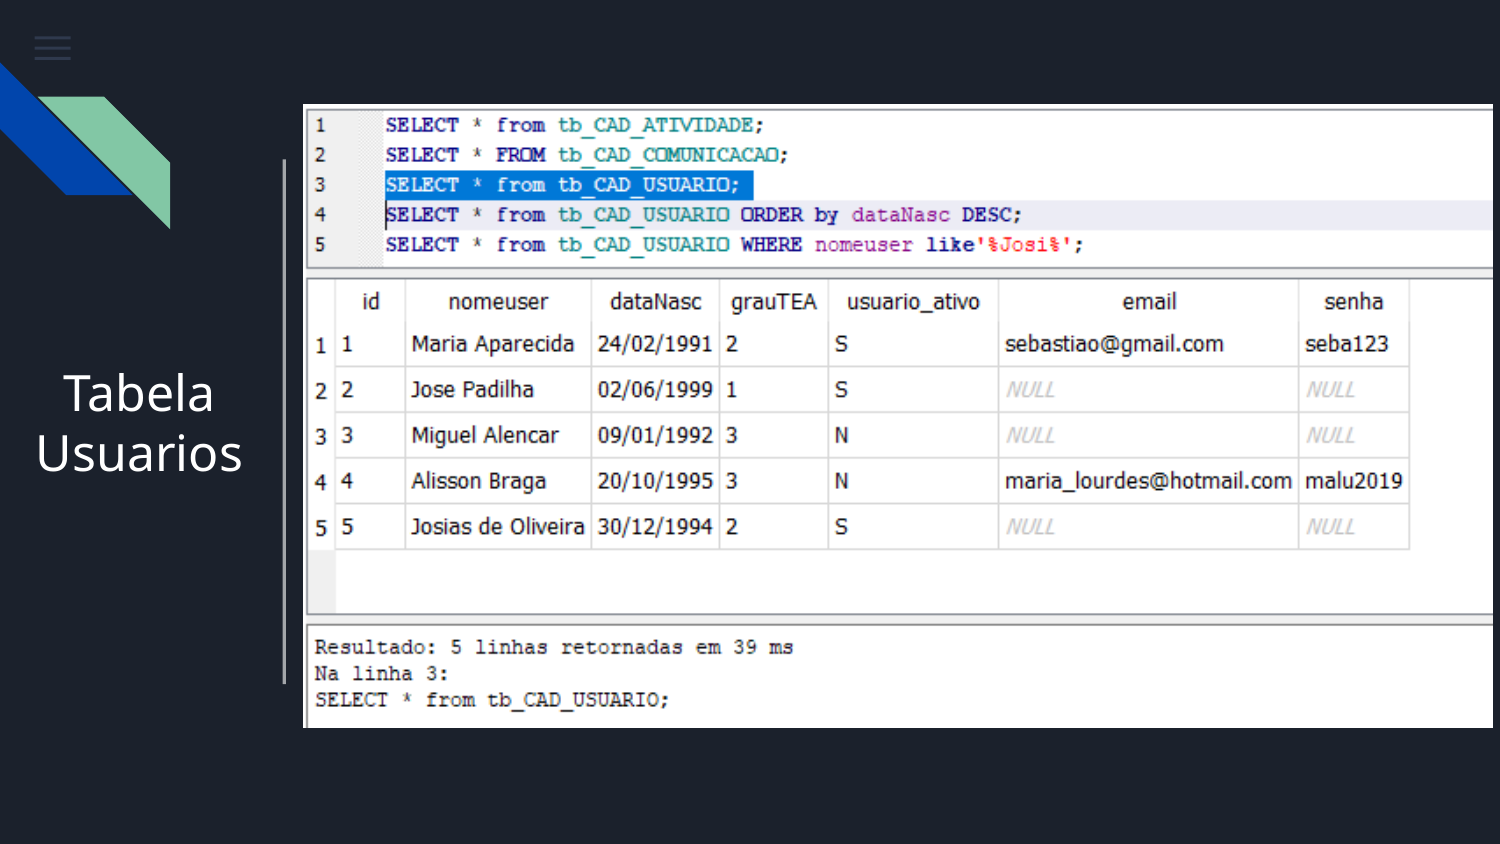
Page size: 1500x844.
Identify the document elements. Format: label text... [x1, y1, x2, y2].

picture [302, 104, 1493, 728]
title Tabela Usuarios [0, 304, 279, 540]
